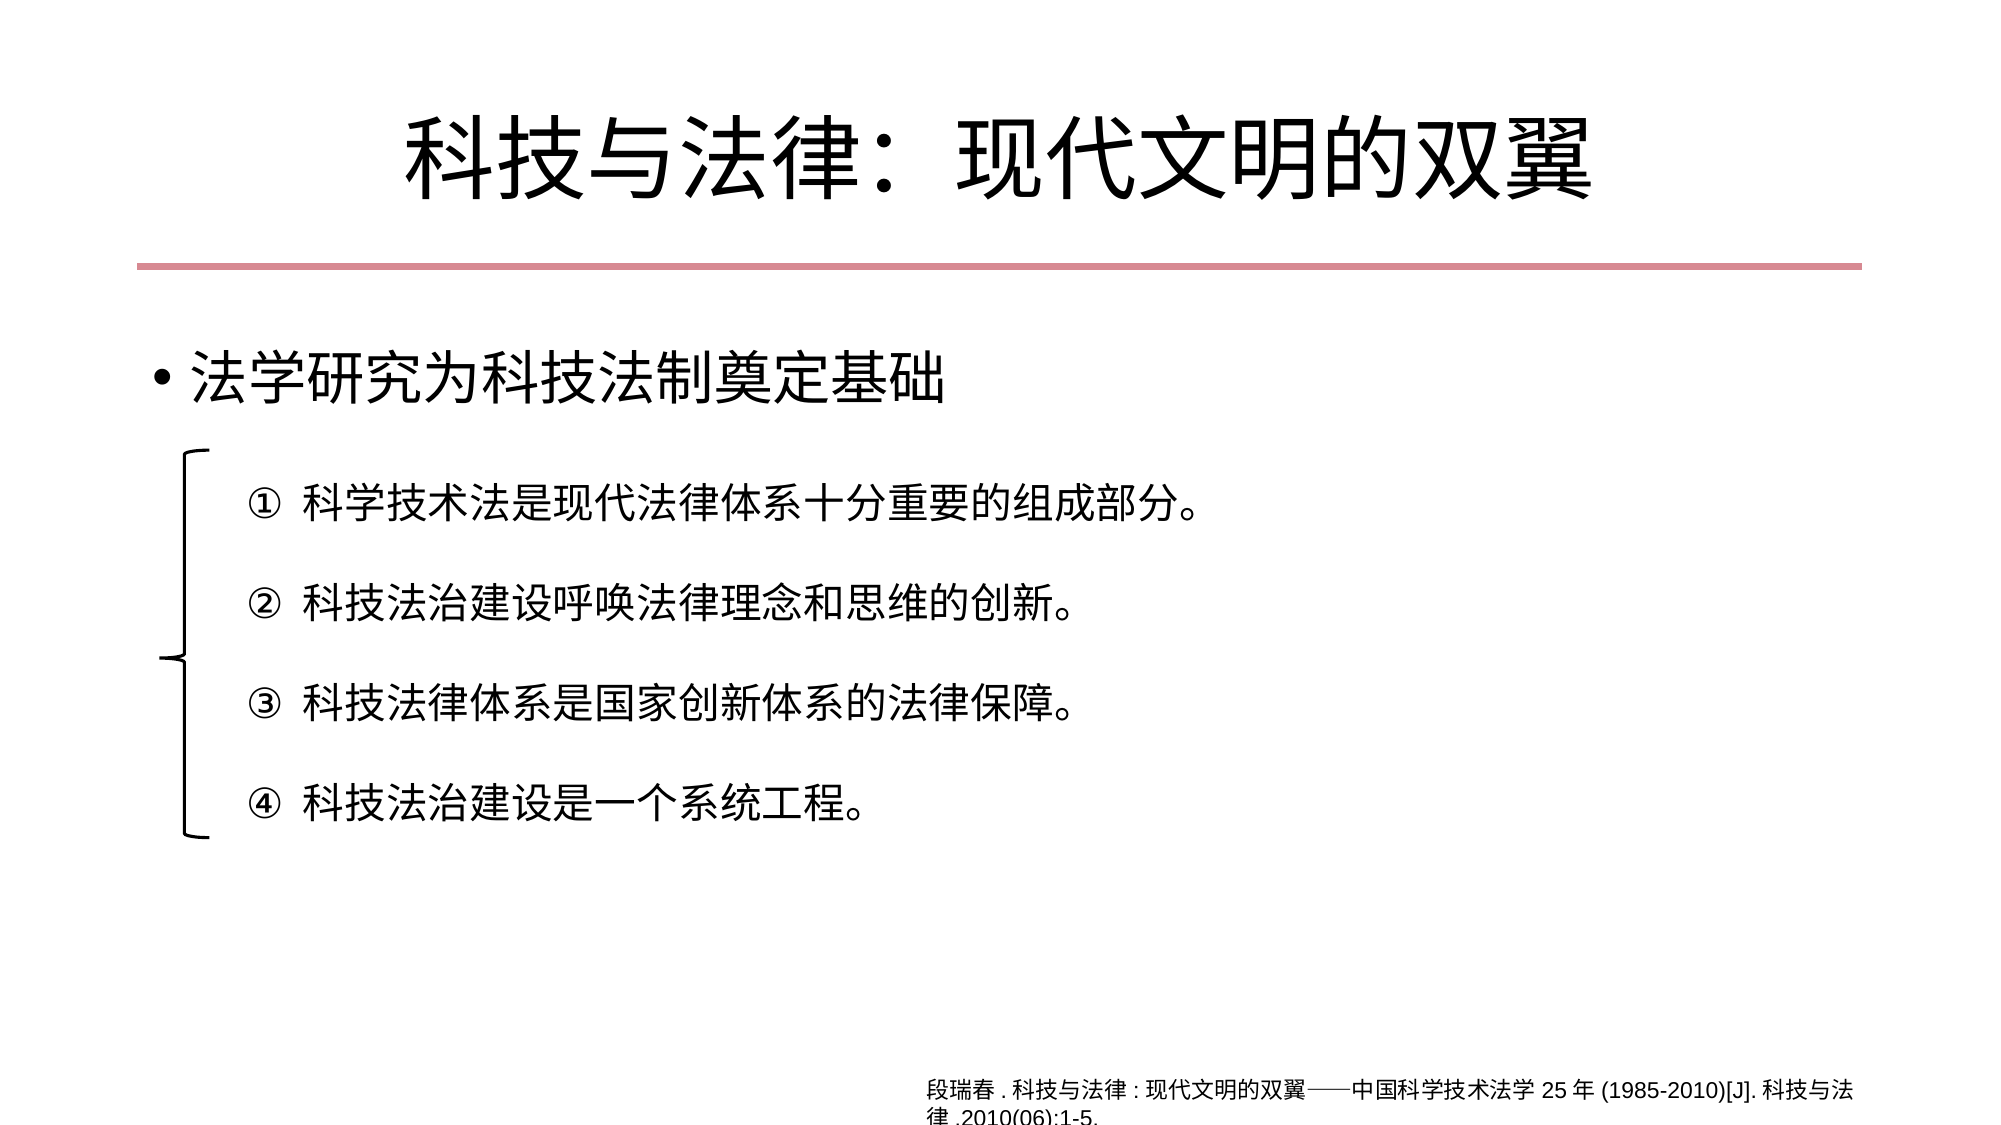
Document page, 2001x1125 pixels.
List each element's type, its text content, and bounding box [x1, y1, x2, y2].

title 科技与法律：现代文明的双翼 [137, 59, 1863, 267]
text_box 段瑞春.科技与法律:现代文明的双翼——中国科学技术法学25年(1985-2010)[J].科技与法律,2010(06):1-5. [911, 1068, 2000, 1125]
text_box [159, 419, 1811, 838]
list 法学研究为科技法制奠定基础 [137, 299, 1863, 1014]
